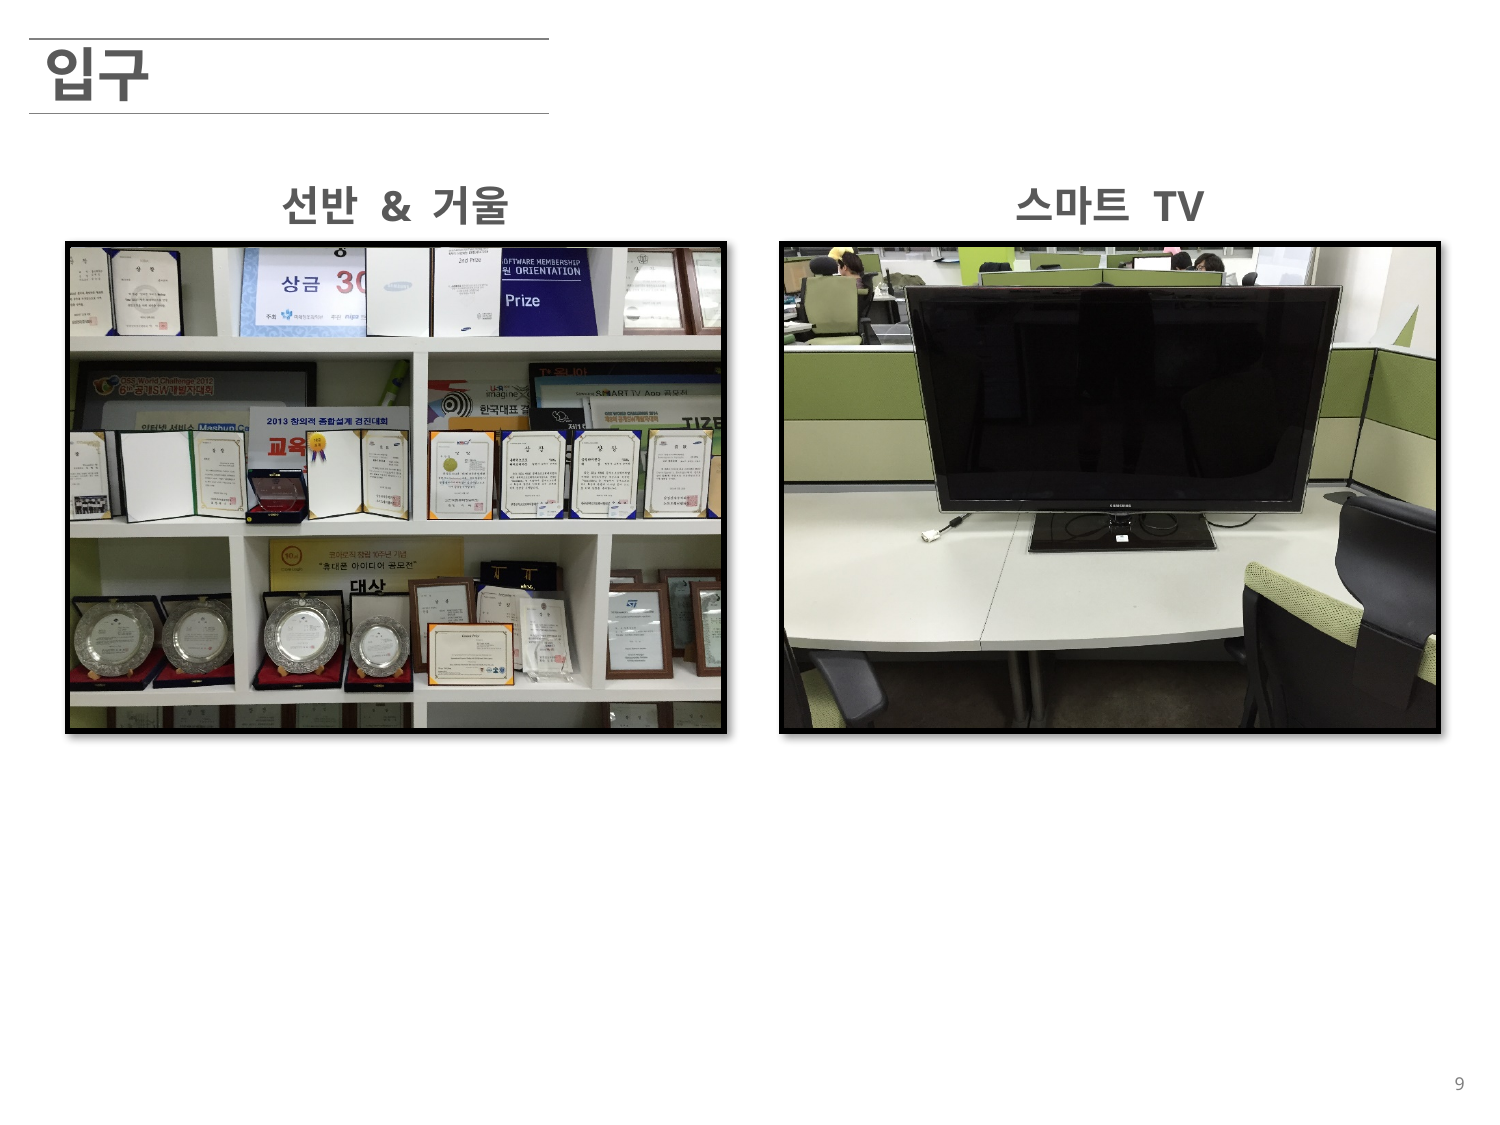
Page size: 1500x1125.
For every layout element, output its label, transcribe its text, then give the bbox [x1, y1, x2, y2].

text_box 입구 [29, 30, 703, 116]
picture [783, 246, 1436, 729]
text_box 스마트 TV [980, 172, 1241, 238]
text_box 선반 & 거울 [265, 172, 526, 238]
picture [70, 246, 721, 729]
